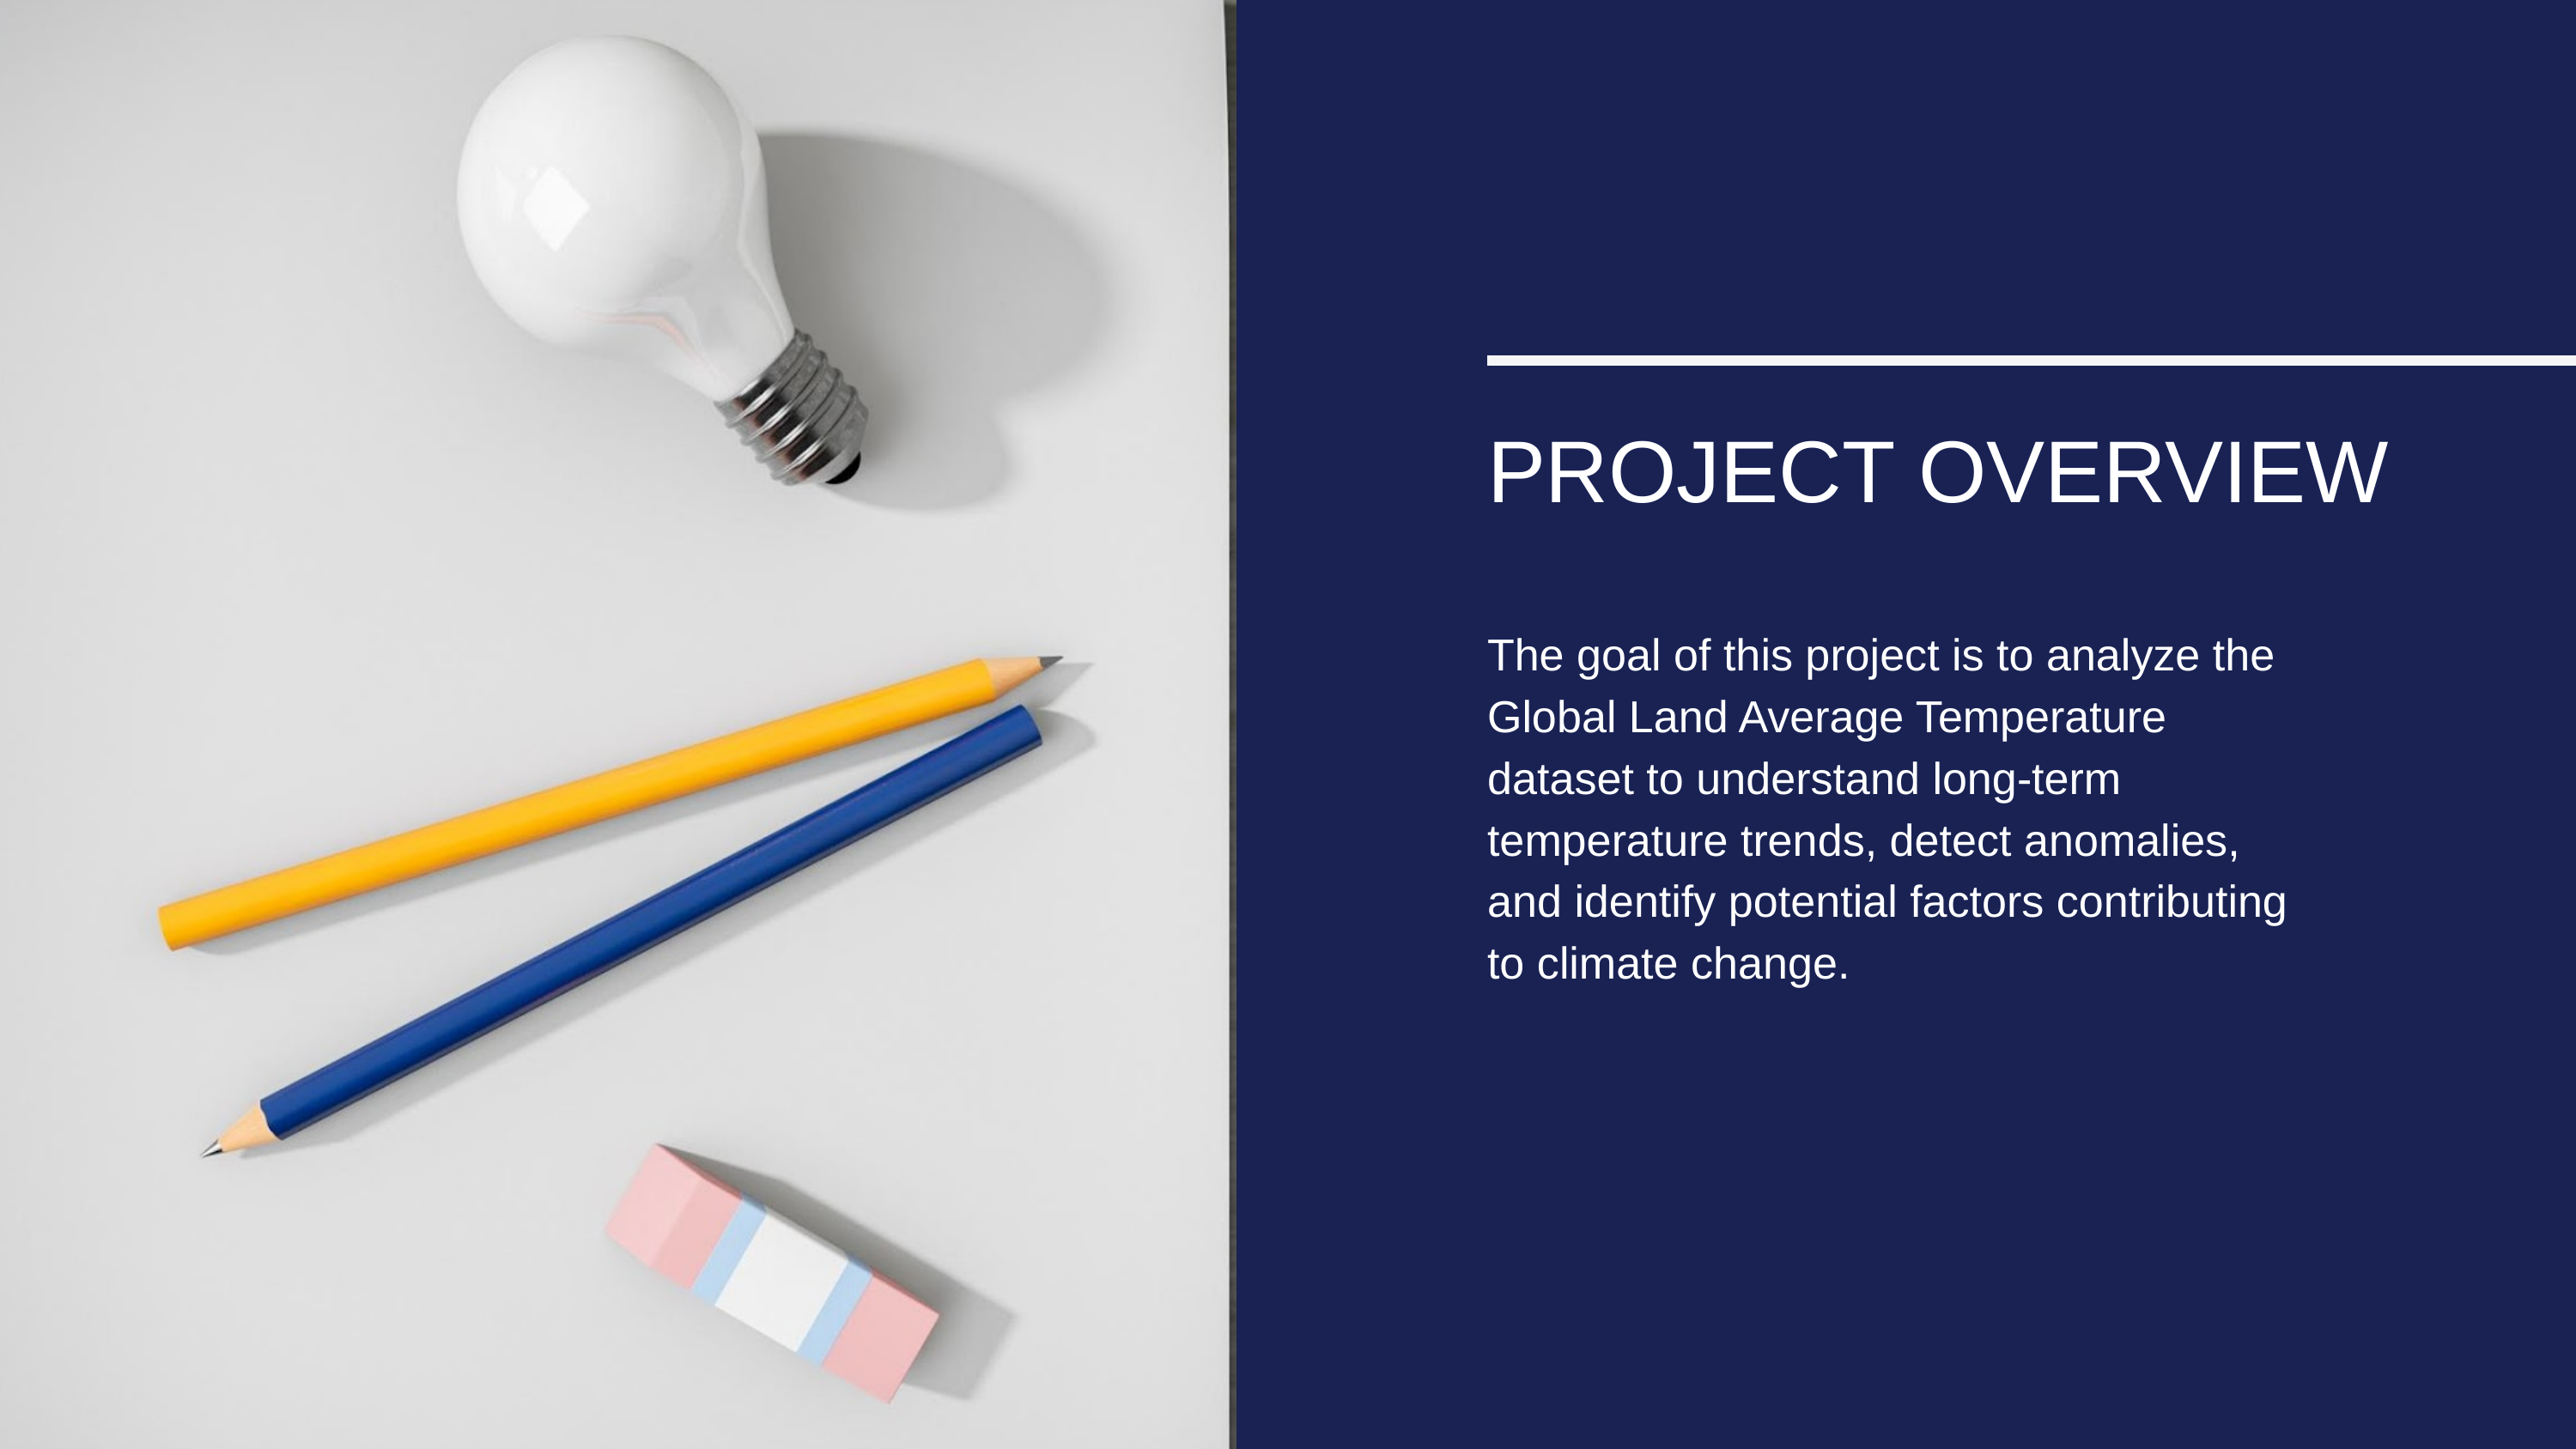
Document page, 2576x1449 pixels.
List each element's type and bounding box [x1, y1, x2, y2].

text_box [0, 0, 1236, 1449]
text_box [1140, 46, 2576, 1440]
